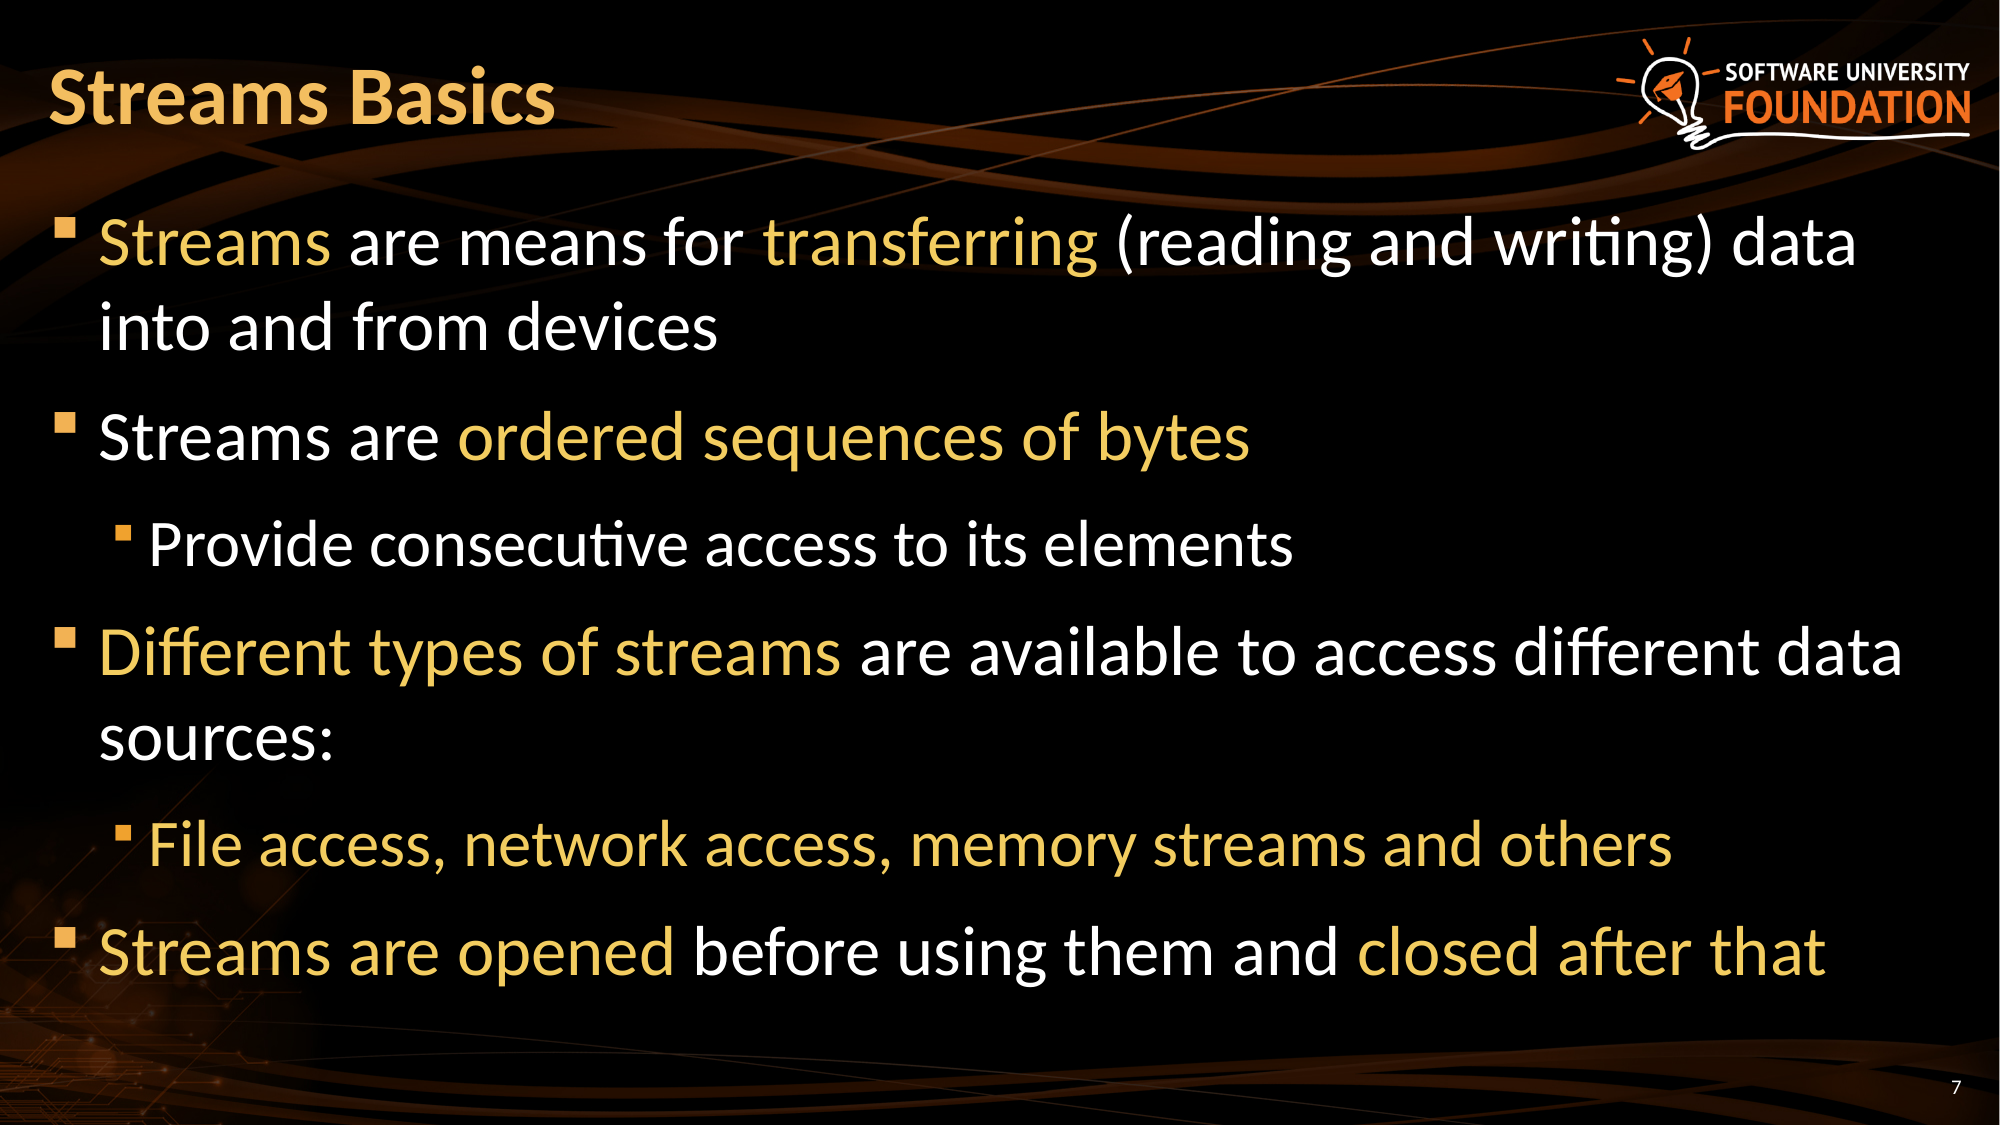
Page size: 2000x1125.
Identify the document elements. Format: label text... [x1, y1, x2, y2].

title Streams Basics [30, 6, 1602, 189]
picture [0, 0, 2000, 1125]
list Streams are means for transferring (reading and writing) data into and from devices Streams are ordered sequences of bytes Provide consecutive access to its elements Different types of streams are available to access different data sources: File access, network access, memory streams and others Streams are opened before using them and closed after that [31, 188, 1968, 1103]
